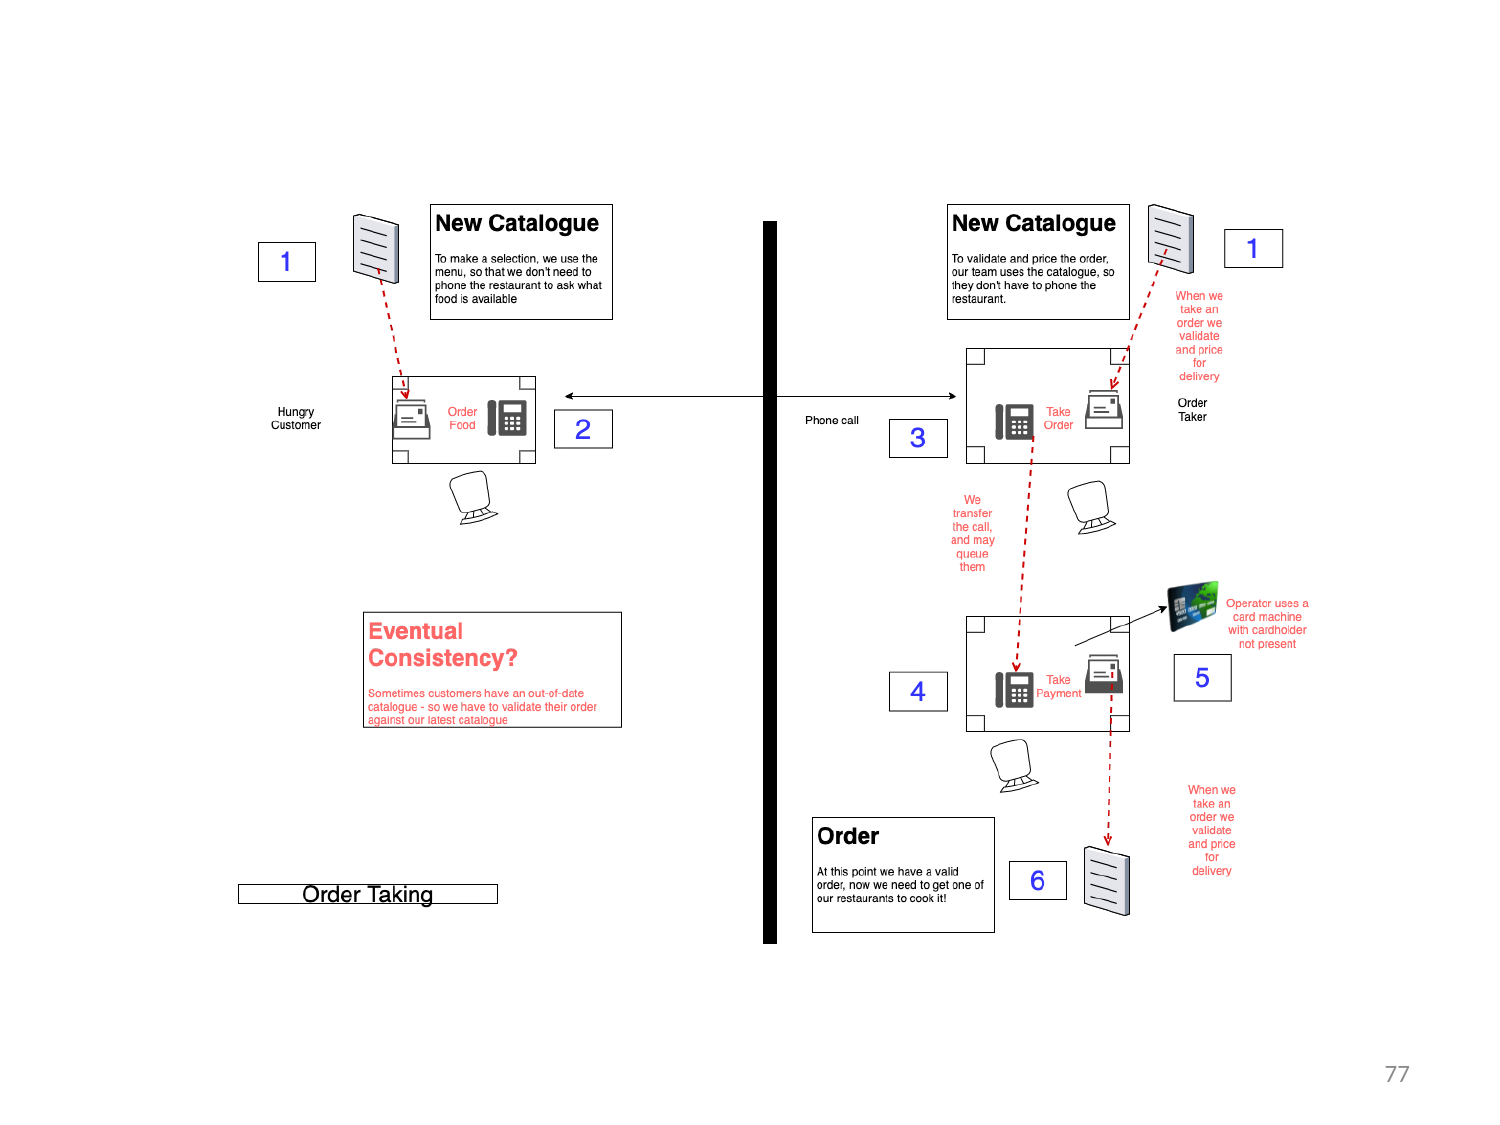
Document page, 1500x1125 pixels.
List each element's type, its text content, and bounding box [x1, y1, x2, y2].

slide_number 77 [1074, 1042, 1425, 1103]
picture [238, 194, 1312, 944]
